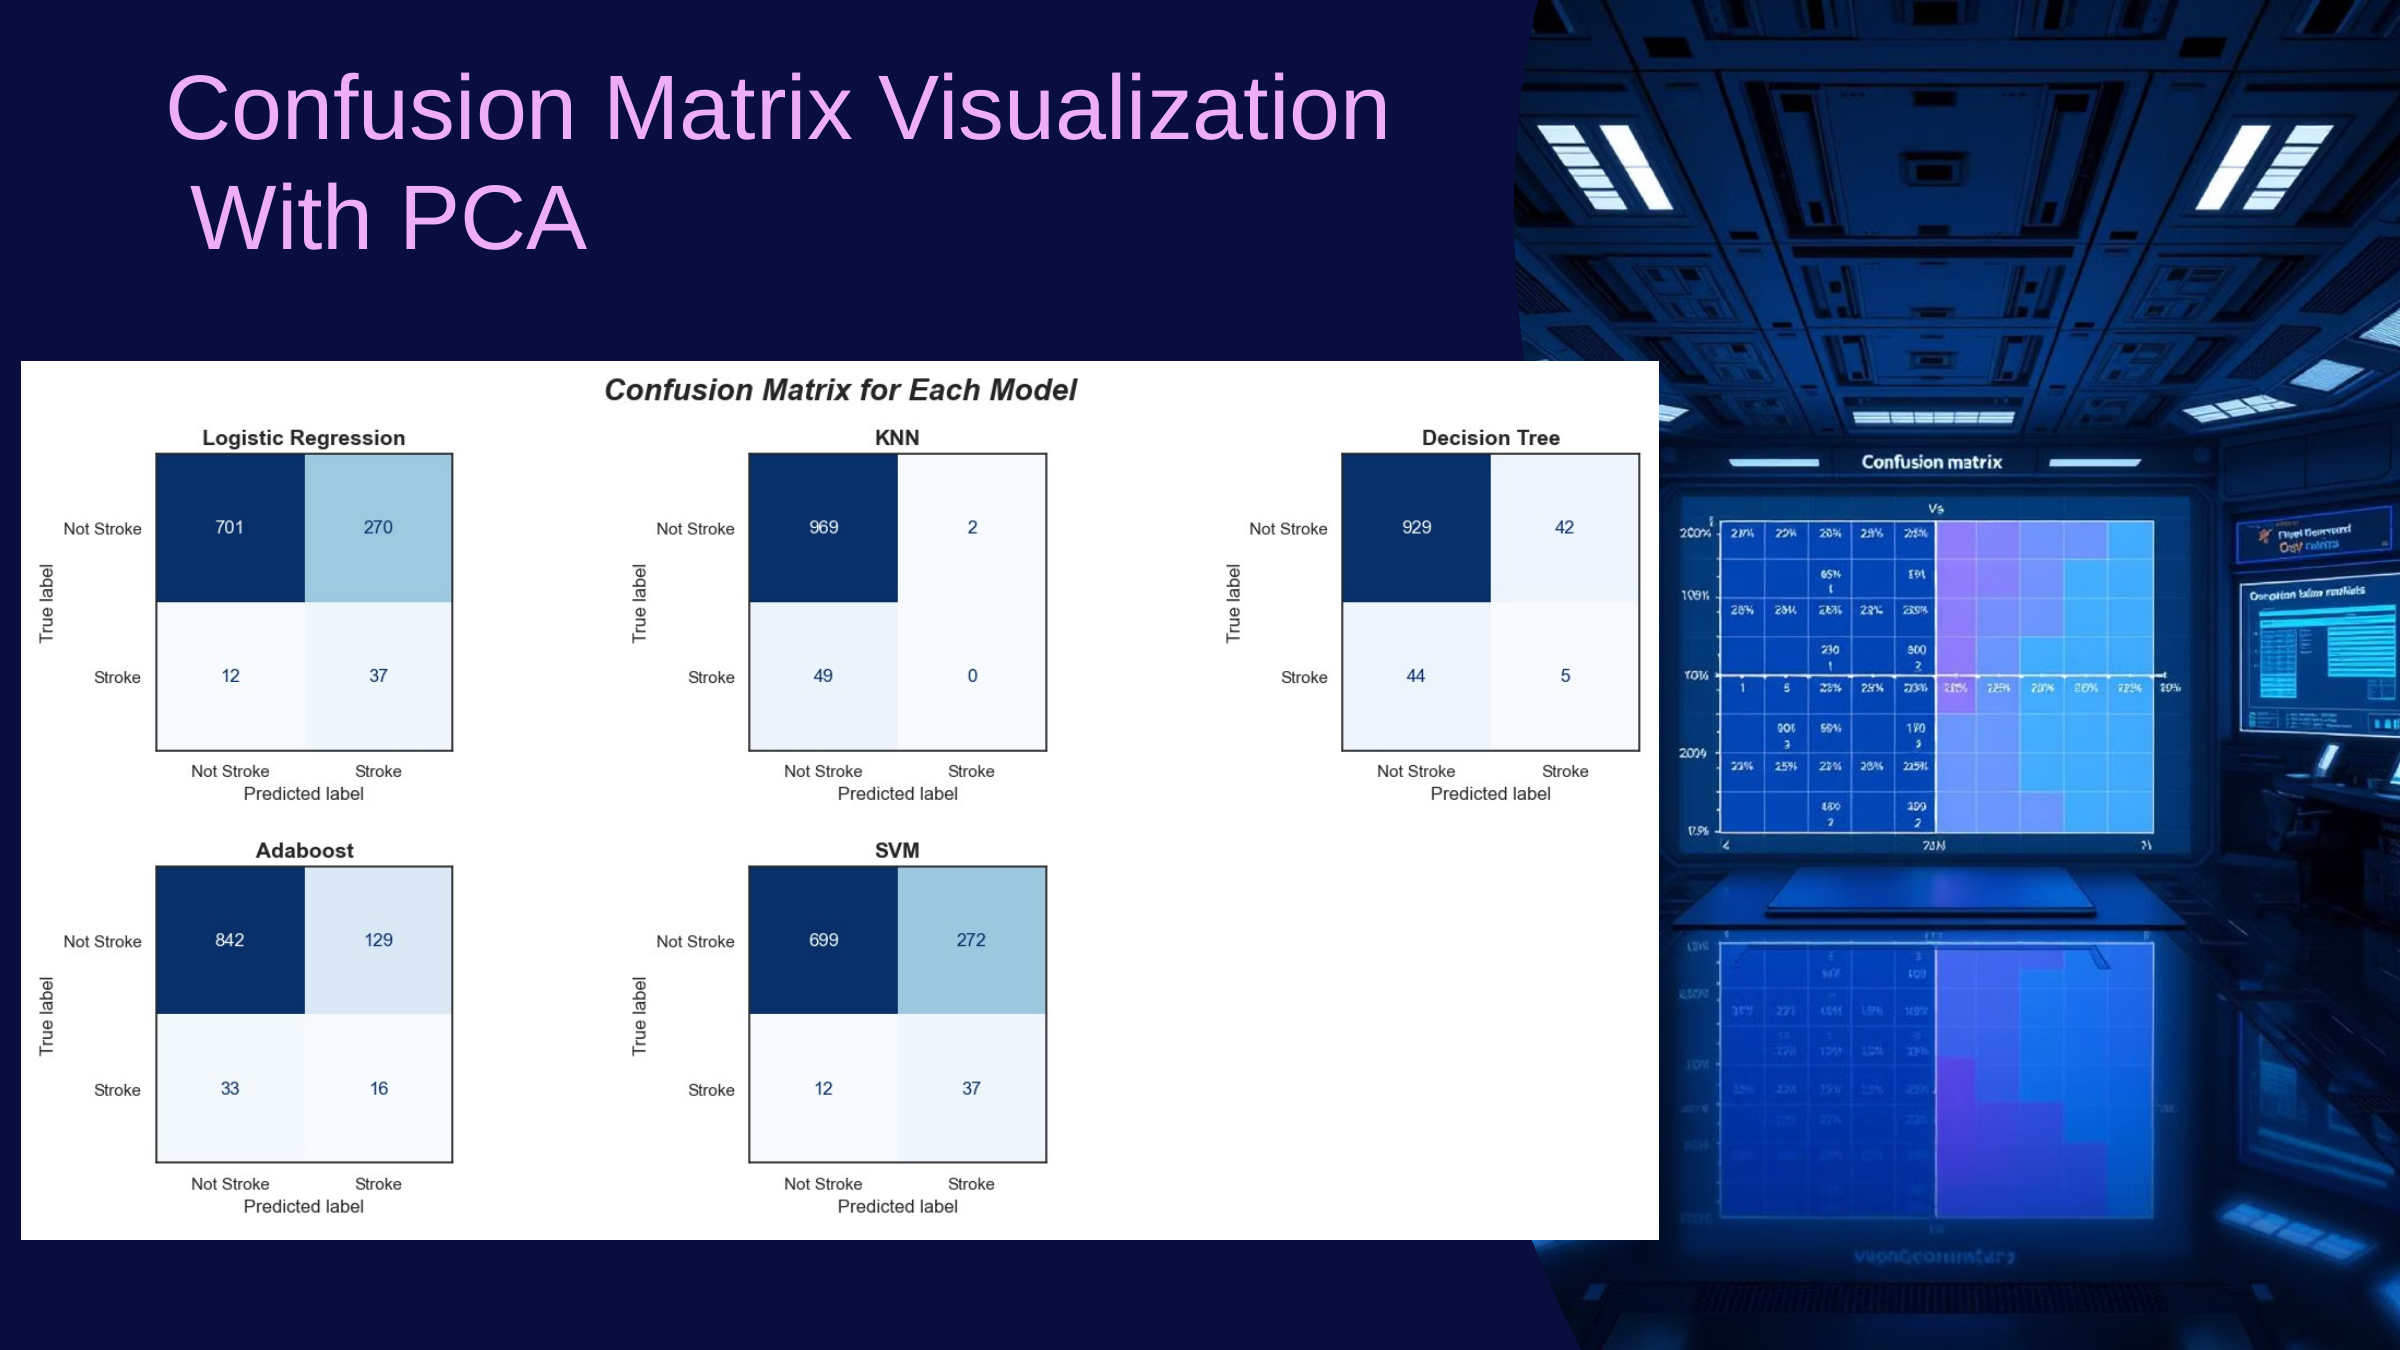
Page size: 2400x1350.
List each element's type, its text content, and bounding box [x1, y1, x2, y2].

picture [21, 0, 2400, 1350]
text_box Confusion Matrix Visualization With PCA [150, 40, 1411, 276]
